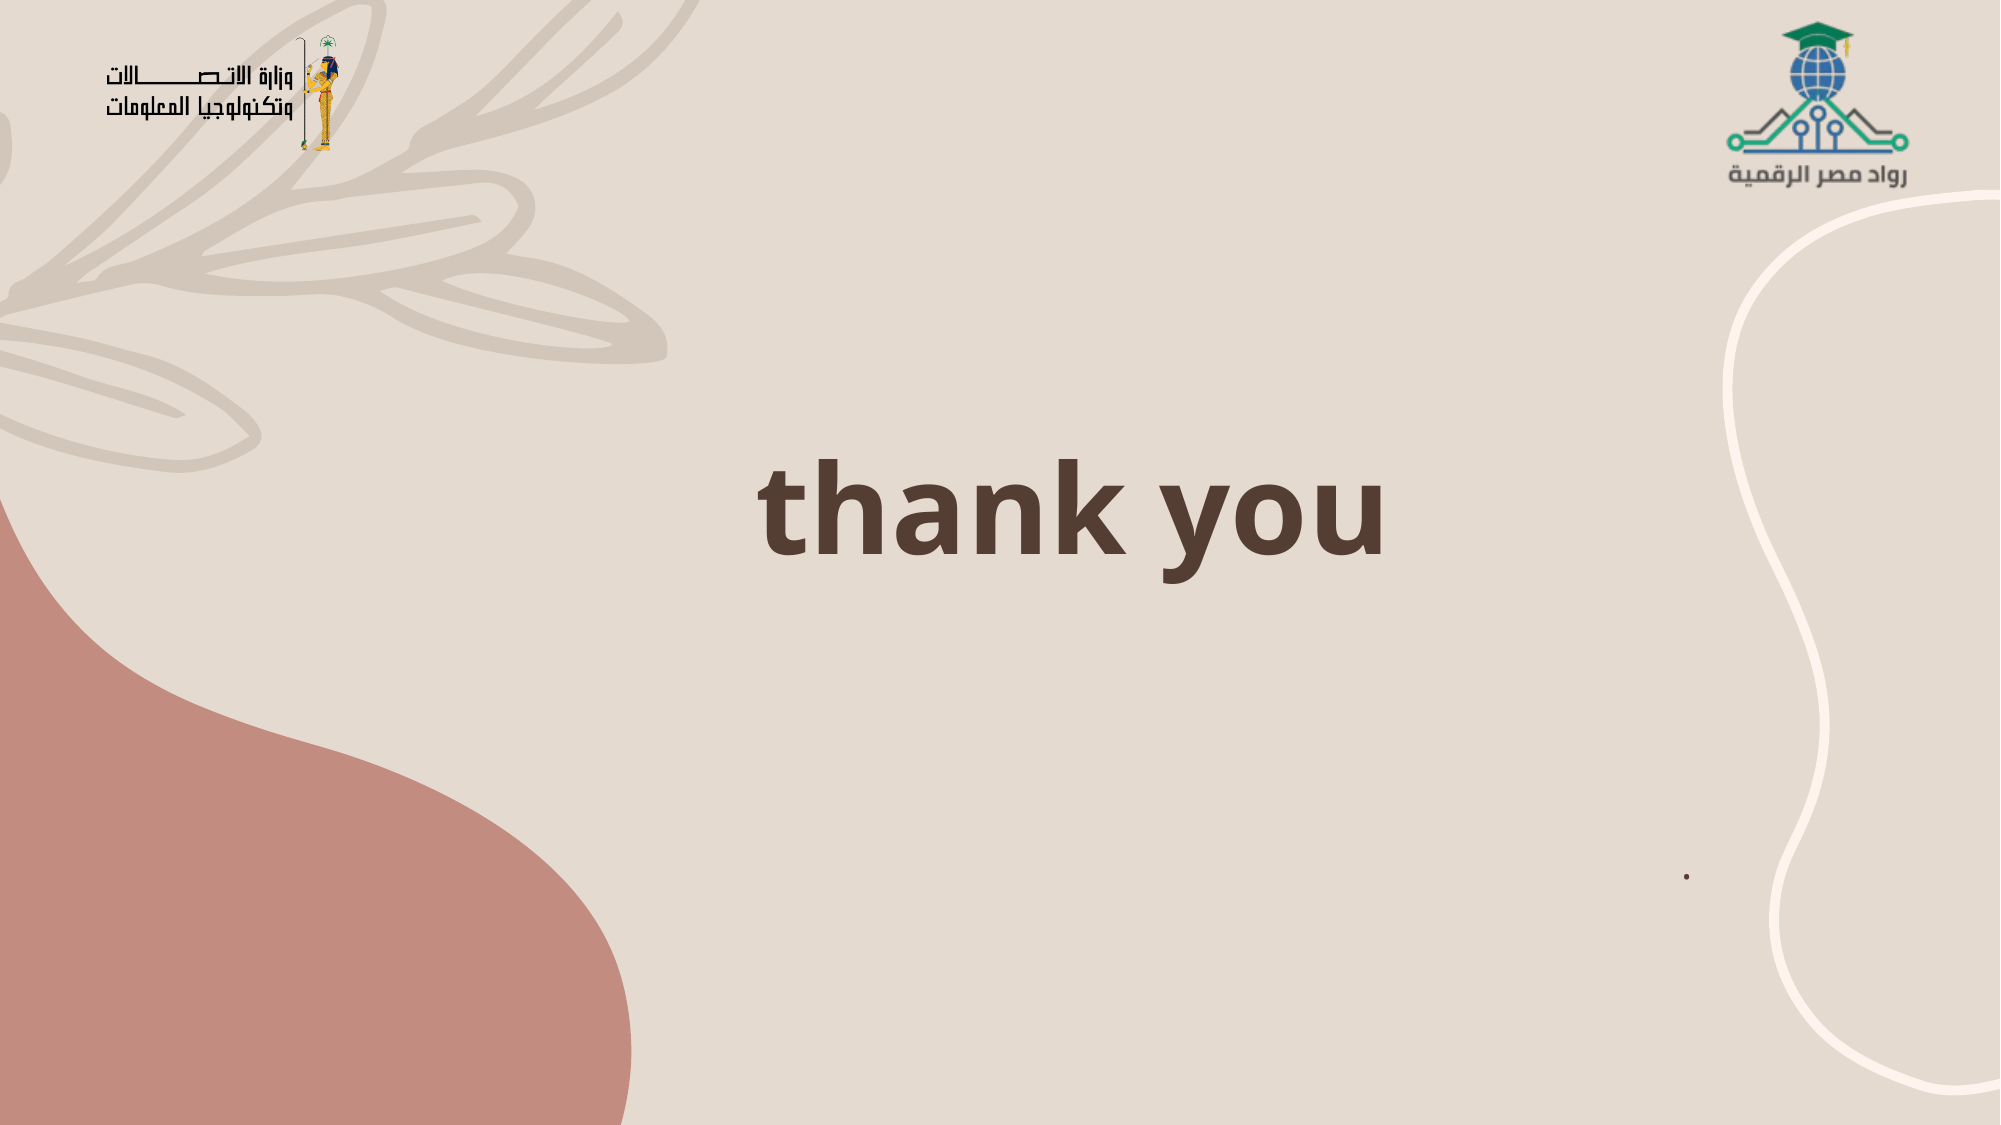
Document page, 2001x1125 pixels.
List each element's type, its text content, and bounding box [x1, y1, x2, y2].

list . [1666, 758, 1758, 975]
title thank you [740, 101, 1667, 927]
picture [87, 16, 355, 167]
picture [1694, 0, 1938, 236]
